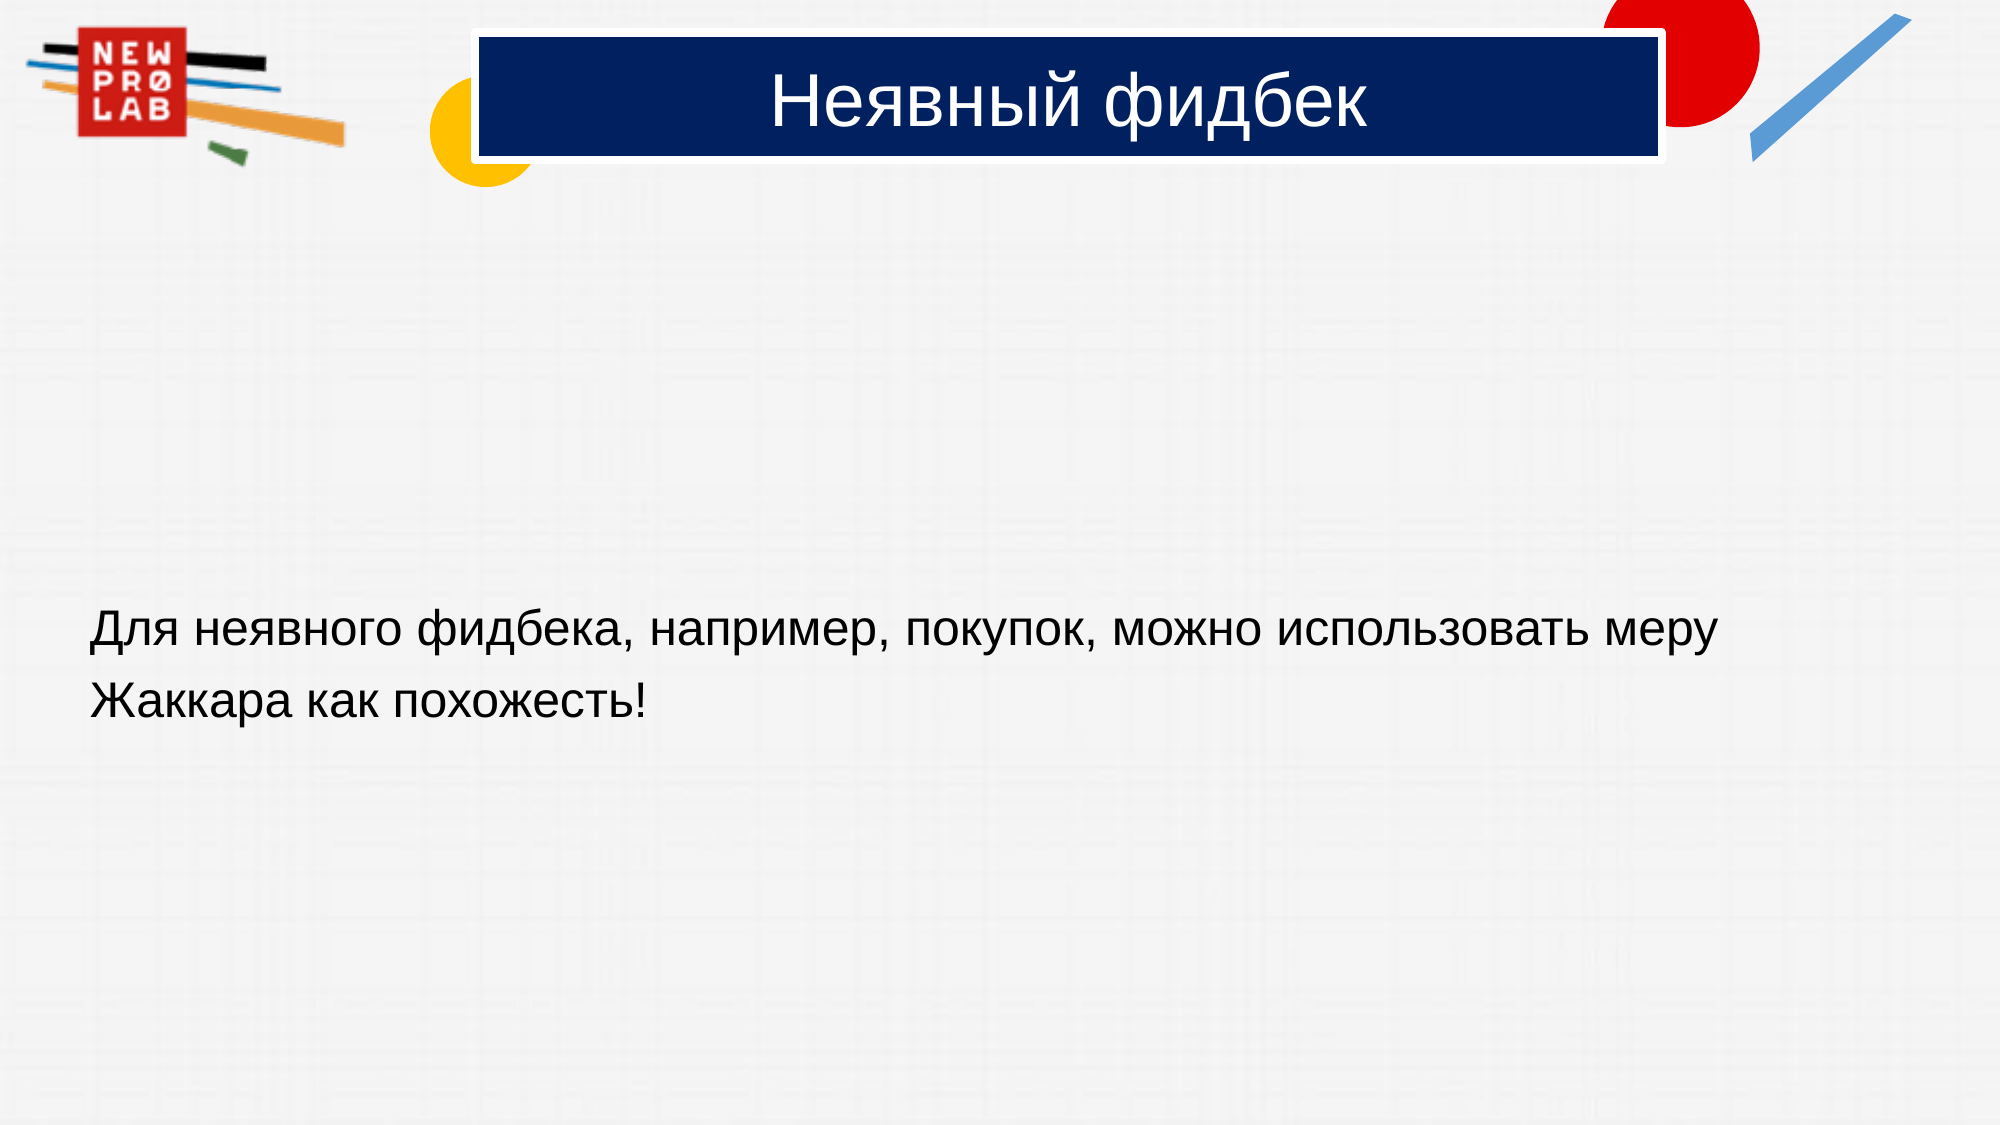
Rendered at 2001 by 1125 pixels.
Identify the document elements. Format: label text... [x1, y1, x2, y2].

picture [0, 0, 2000, 1125]
list Для неявного фидбека, например, покупок, можно использовать меру Жаккара как похожесть! [75, 211, 1913, 1100]
title Неявный фидбек [486, 50, 1652, 142]
